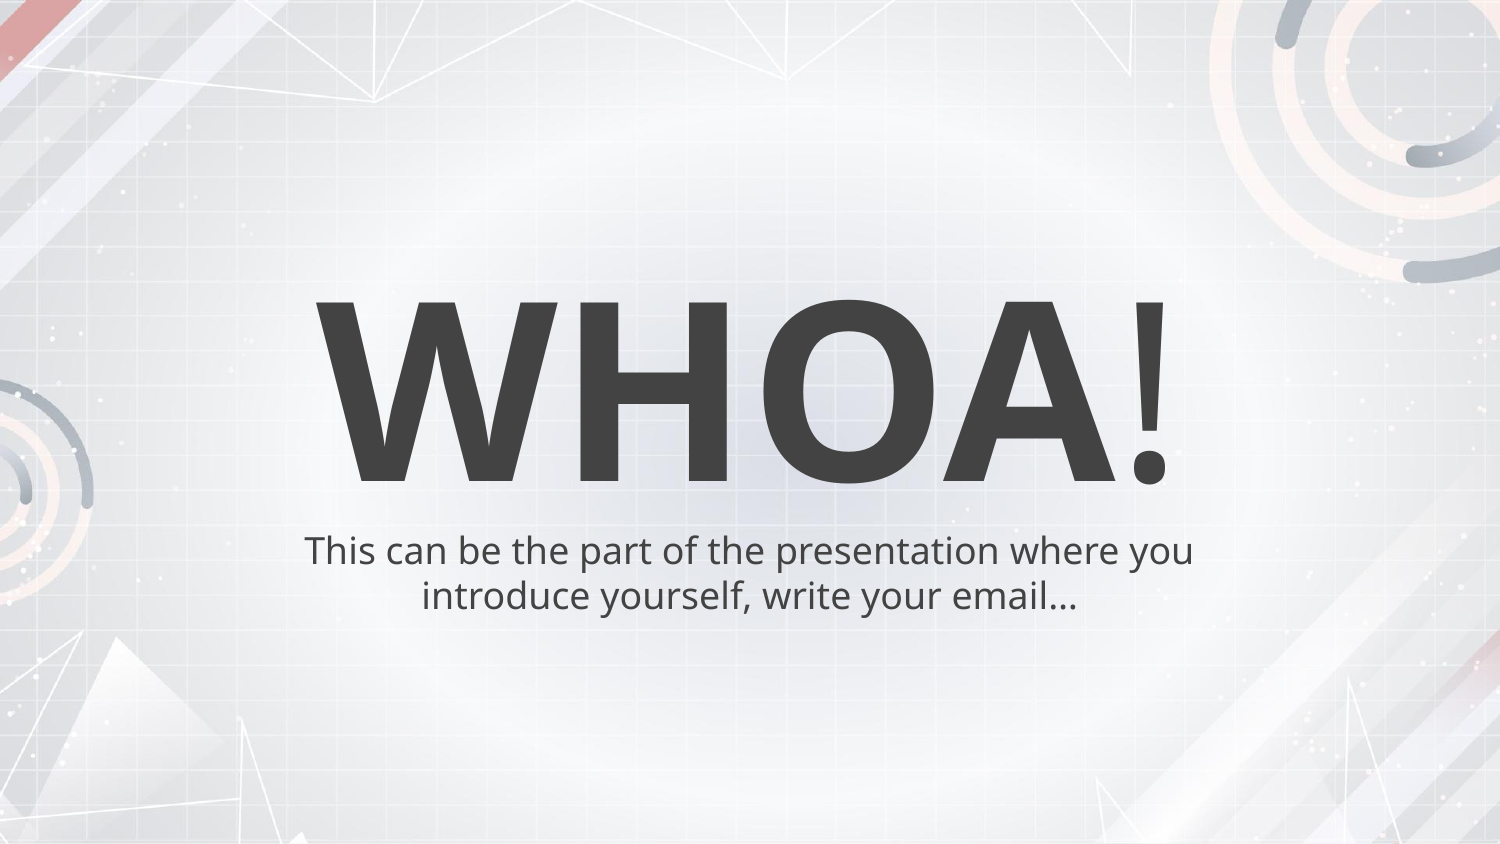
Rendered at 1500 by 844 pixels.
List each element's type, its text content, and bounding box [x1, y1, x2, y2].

title WHOA! [264, 284, 1236, 512]
picture [0, 0, 1500, 844]
subtitle This can be the part of the presentation where you introduce yourself, write your email… [264, 512, 1236, 639]
